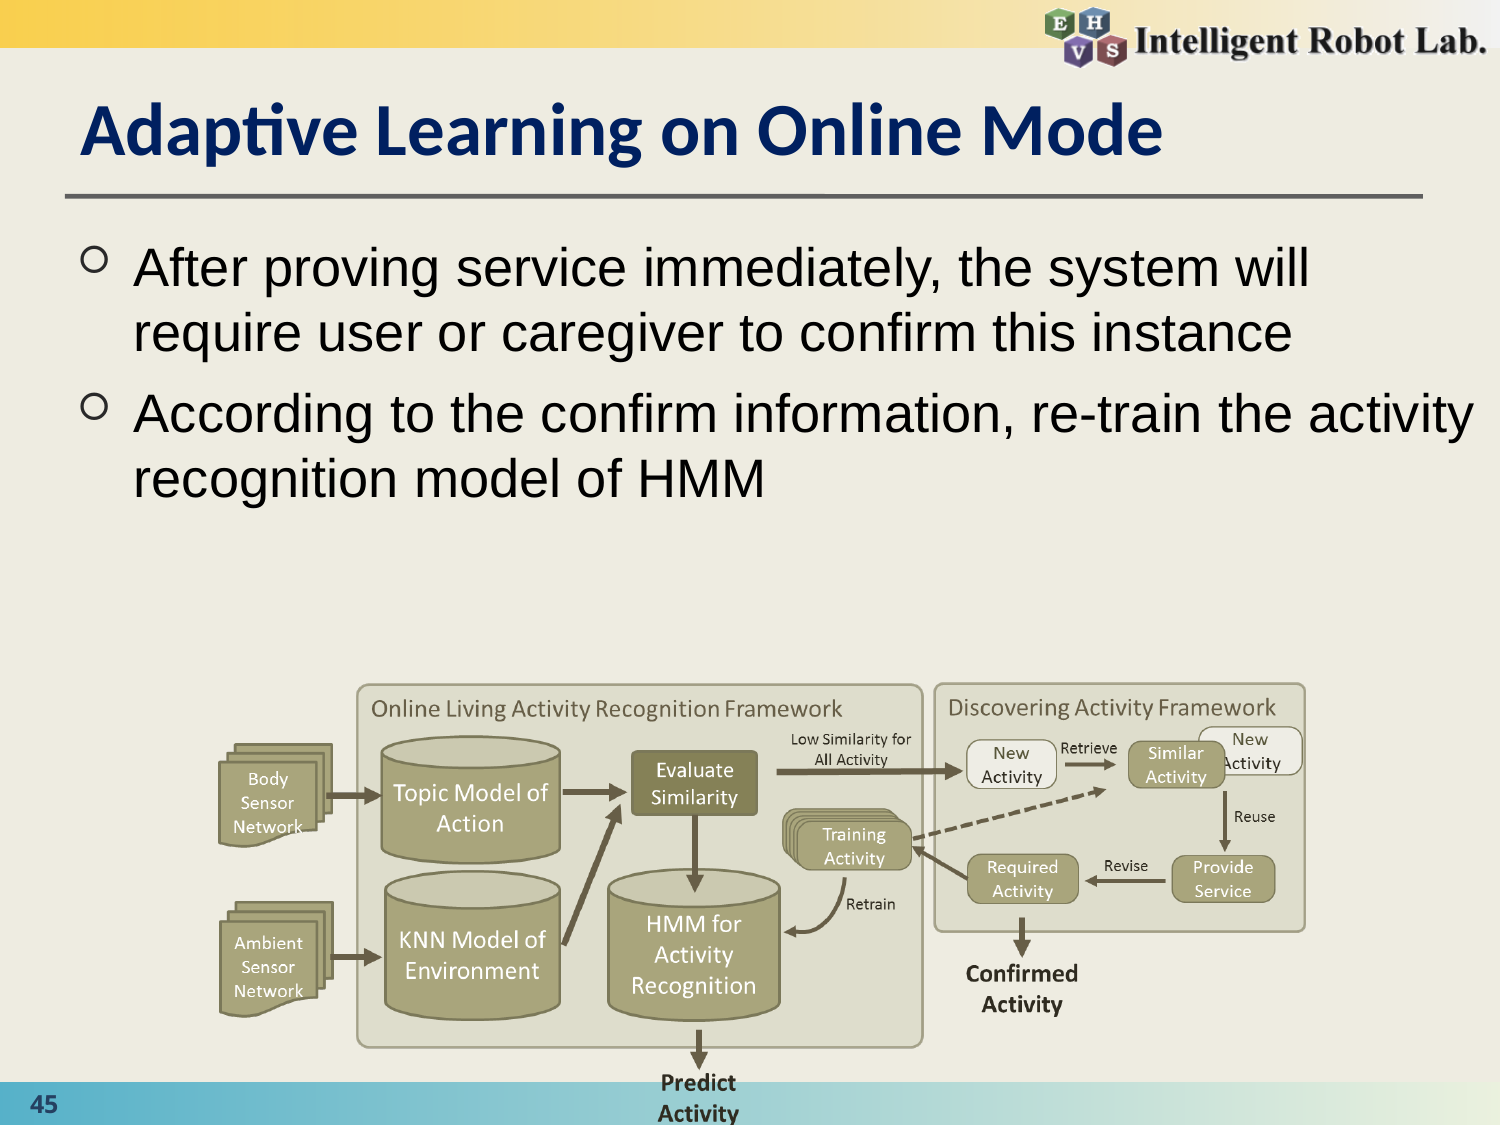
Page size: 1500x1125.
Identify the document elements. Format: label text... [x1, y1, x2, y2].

title Adaptive Learning on Online Mode [64, 66, 1471, 178]
picture [218, 681, 1306, 1125]
list After proving service immediately, the system will require user or caregiver to confirm this instance According to the confirm information, re-train the activity recognition model of HMM [62, 224, 1500, 1029]
picture [1045, 7, 1489, 68]
slide_number 45 [0, 1070, 89, 1125]
